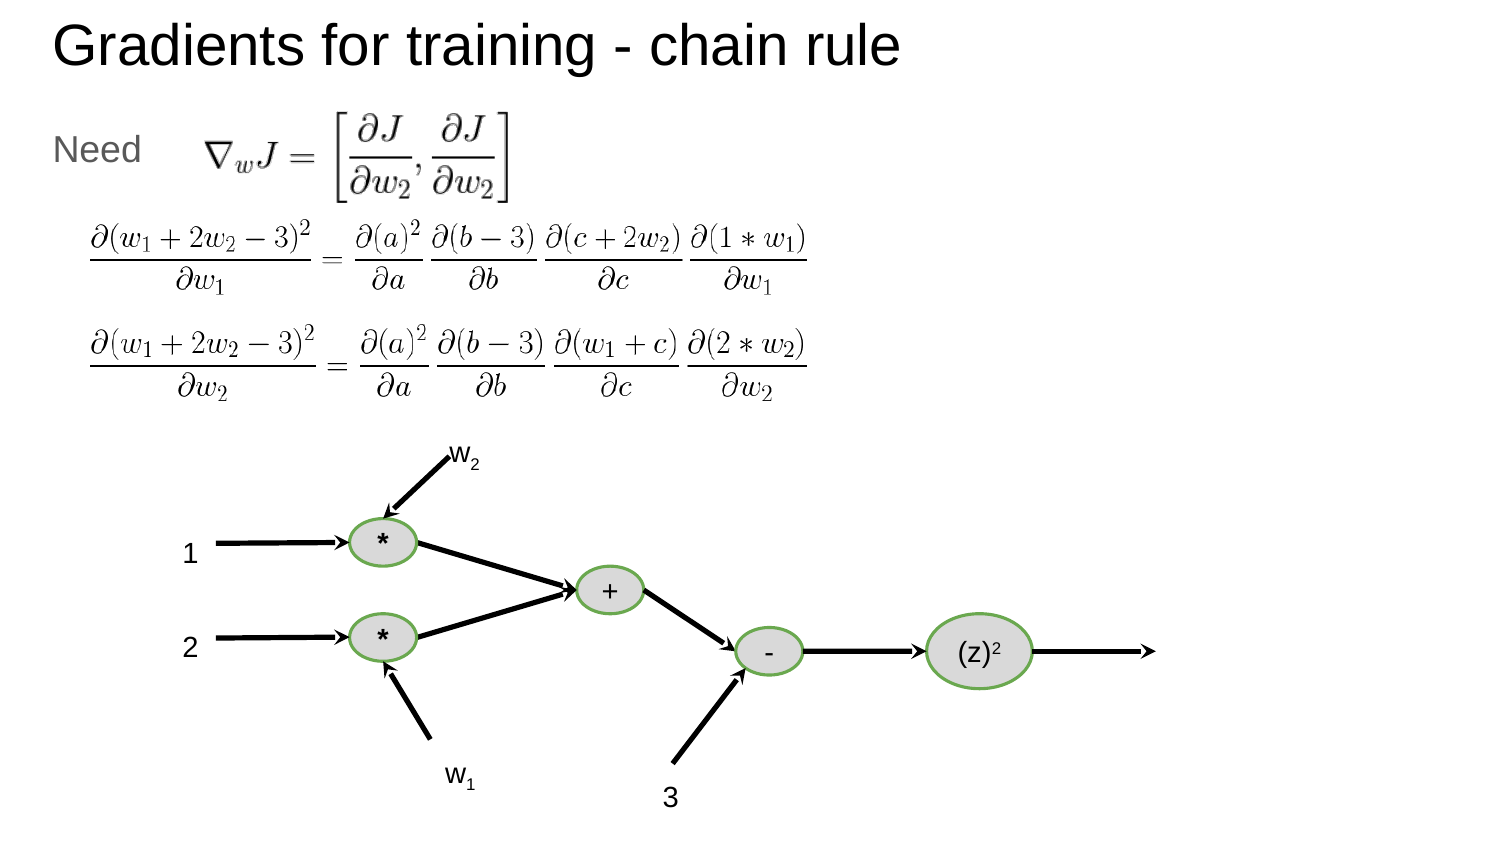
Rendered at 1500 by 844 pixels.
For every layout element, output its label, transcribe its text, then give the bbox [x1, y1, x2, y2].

text_box 3 [647, 763, 697, 812]
text_box * [349, 519, 417, 567]
text_box * [349, 613, 416, 662]
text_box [643, 589, 736, 652]
picture [90, 219, 807, 296]
picture [90, 324, 807, 401]
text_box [416, 542, 577, 589]
text_box w2 [434, 418, 516, 467]
text_box + [581, 566, 644, 614]
text_box 1 [167, 519, 216, 567]
picture [203, 110, 509, 203]
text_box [382, 661, 431, 740]
text_box (z)2 [926, 613, 1033, 689]
text_box w1 [430, 739, 512, 787]
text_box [416, 589, 577, 638]
title Gradients for training - chain rule [37, 14, 1463, 71]
text_box 2 [167, 613, 216, 662]
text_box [382, 456, 450, 519]
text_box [672, 667, 746, 764]
list Need [37, 110, 1463, 226]
text_box - [736, 627, 803, 676]
